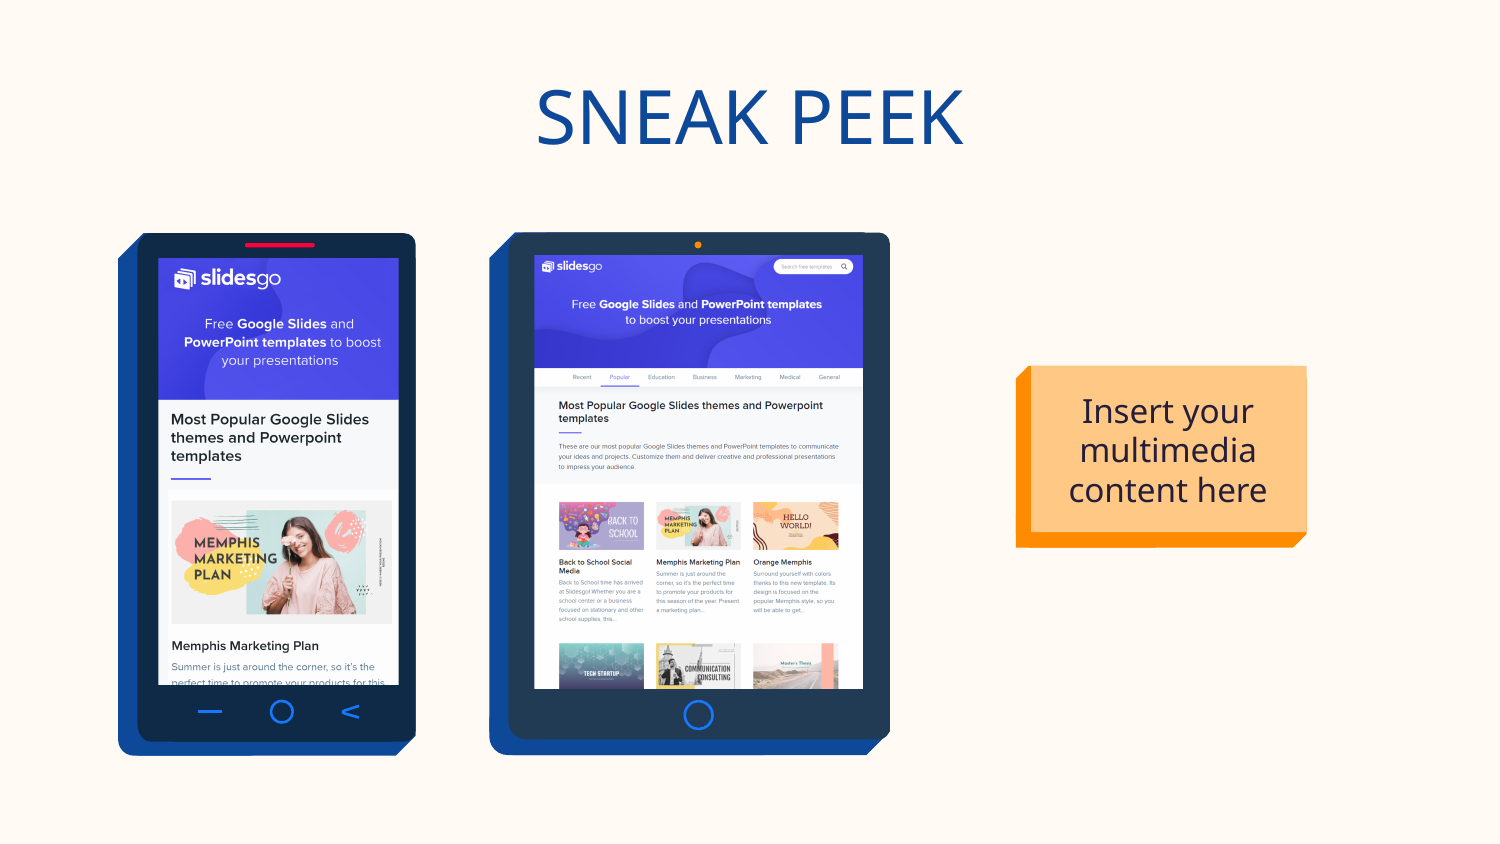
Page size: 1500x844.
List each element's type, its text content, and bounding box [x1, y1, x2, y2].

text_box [117, 232, 416, 756]
title SNEAK PEEK [405, 54, 1095, 149]
picture [534, 254, 864, 689]
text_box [489, 232, 891, 756]
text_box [1015, 365, 1307, 548]
picture [158, 258, 399, 685]
